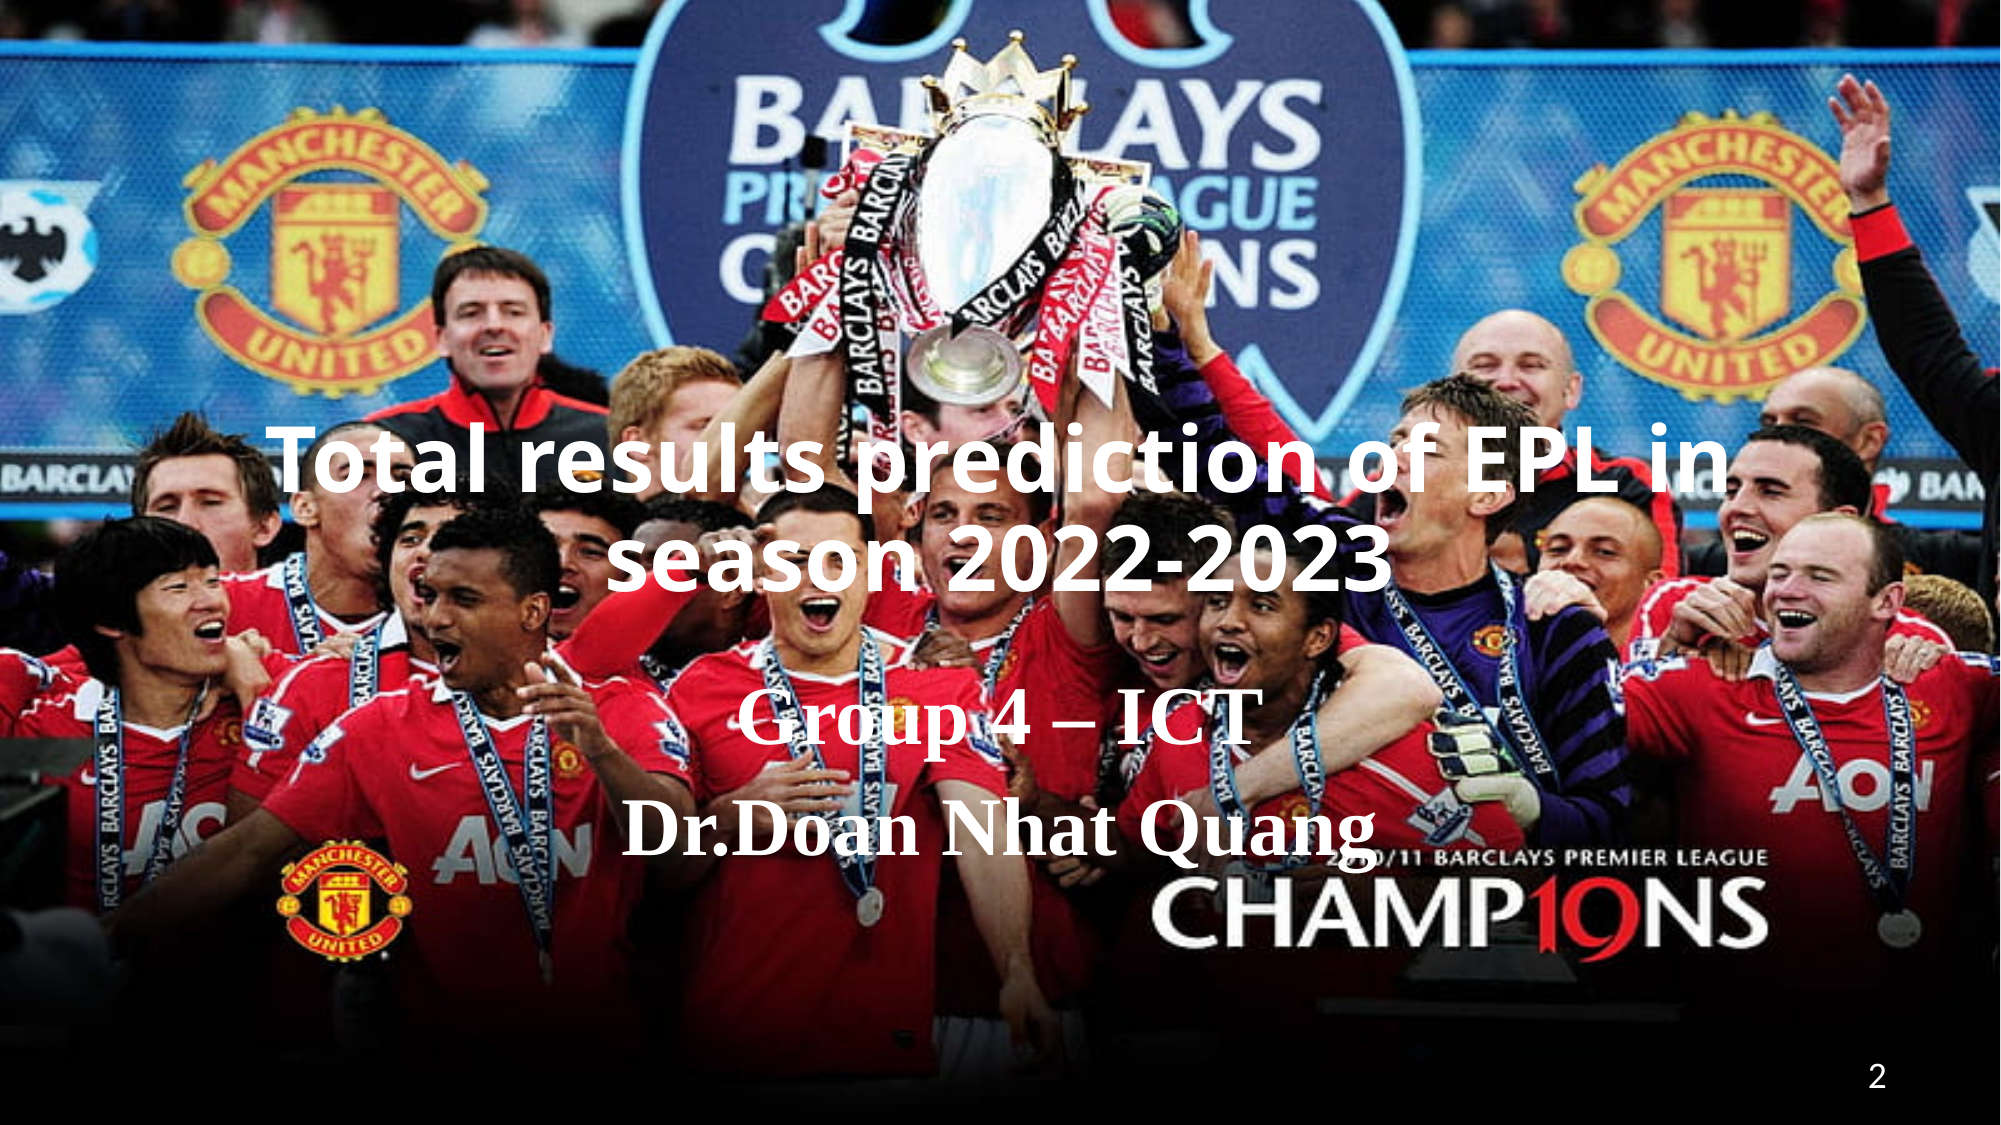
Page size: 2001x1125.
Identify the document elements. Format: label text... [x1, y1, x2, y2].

text_box 2 [1853, 1043, 1935, 1104]
picture [0, 0, 2001, 1125]
subtitle Group 4 – ICT Dr.Doan Nhat Quang [249, 665, 1750, 938]
title Total results prediction of EPL in season 2022-2023 [249, 360, 1750, 619]
